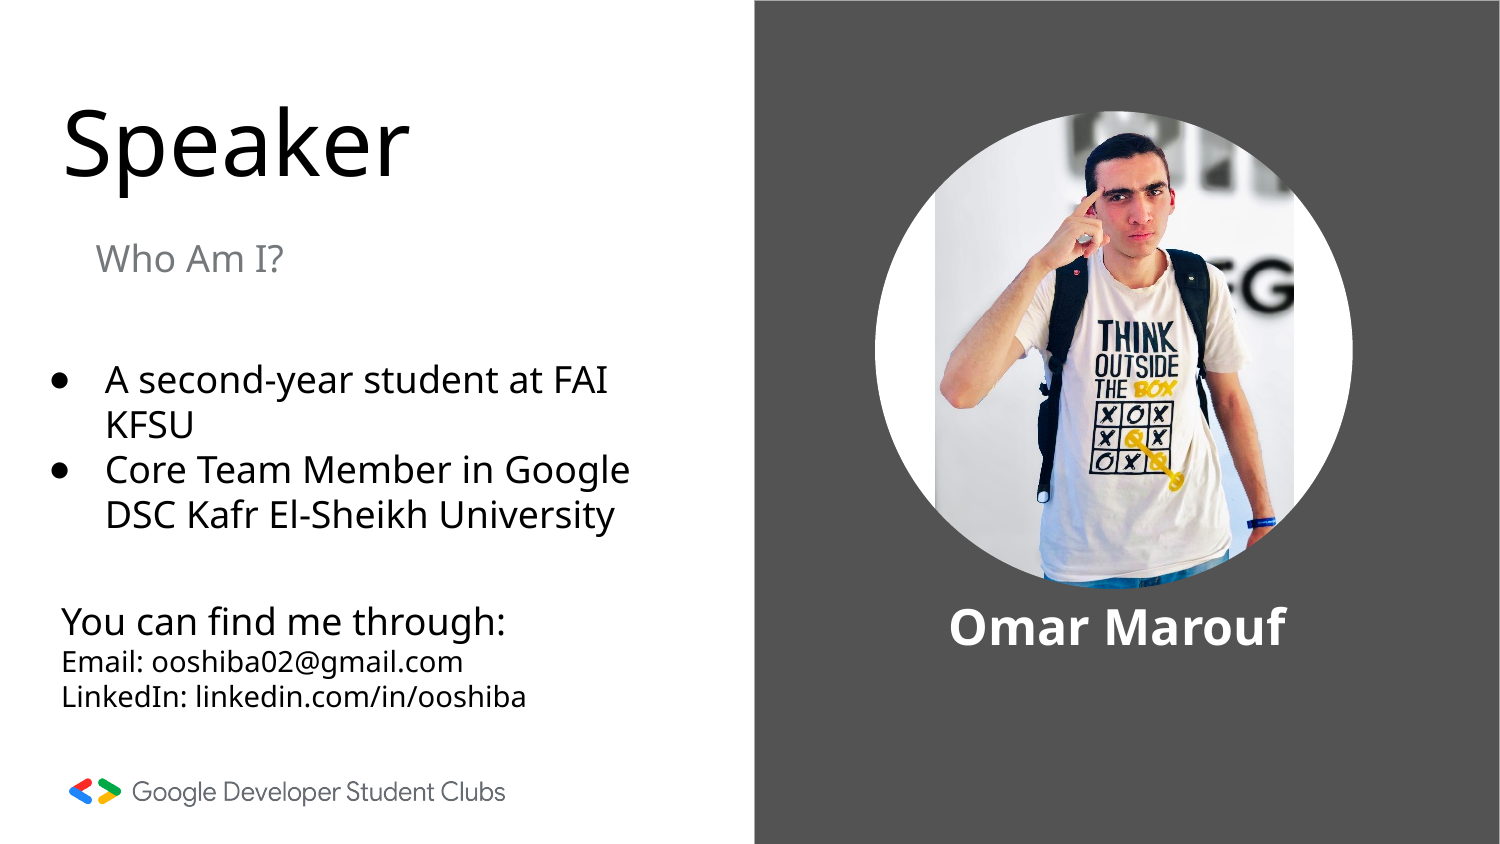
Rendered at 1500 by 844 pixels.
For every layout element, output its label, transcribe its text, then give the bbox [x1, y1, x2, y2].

title Speaker [57, 79, 731, 202]
text_box Omar Marouf [774, 598, 1471, 655]
subtitle Who Am I? [71, 229, 615, 287]
picture [0, 0, 754, 844]
picture [874, 111, 1353, 590]
list A second-year student at FAI KFSU Core Team Member in Google DSC Kafr El-Sheikh University [24, 350, 706, 544]
text_box You can find me through: Email: ooshiba02@gmail.com LinkedIn: linkedin.com/in/ooshiba [46, 590, 543, 721]
